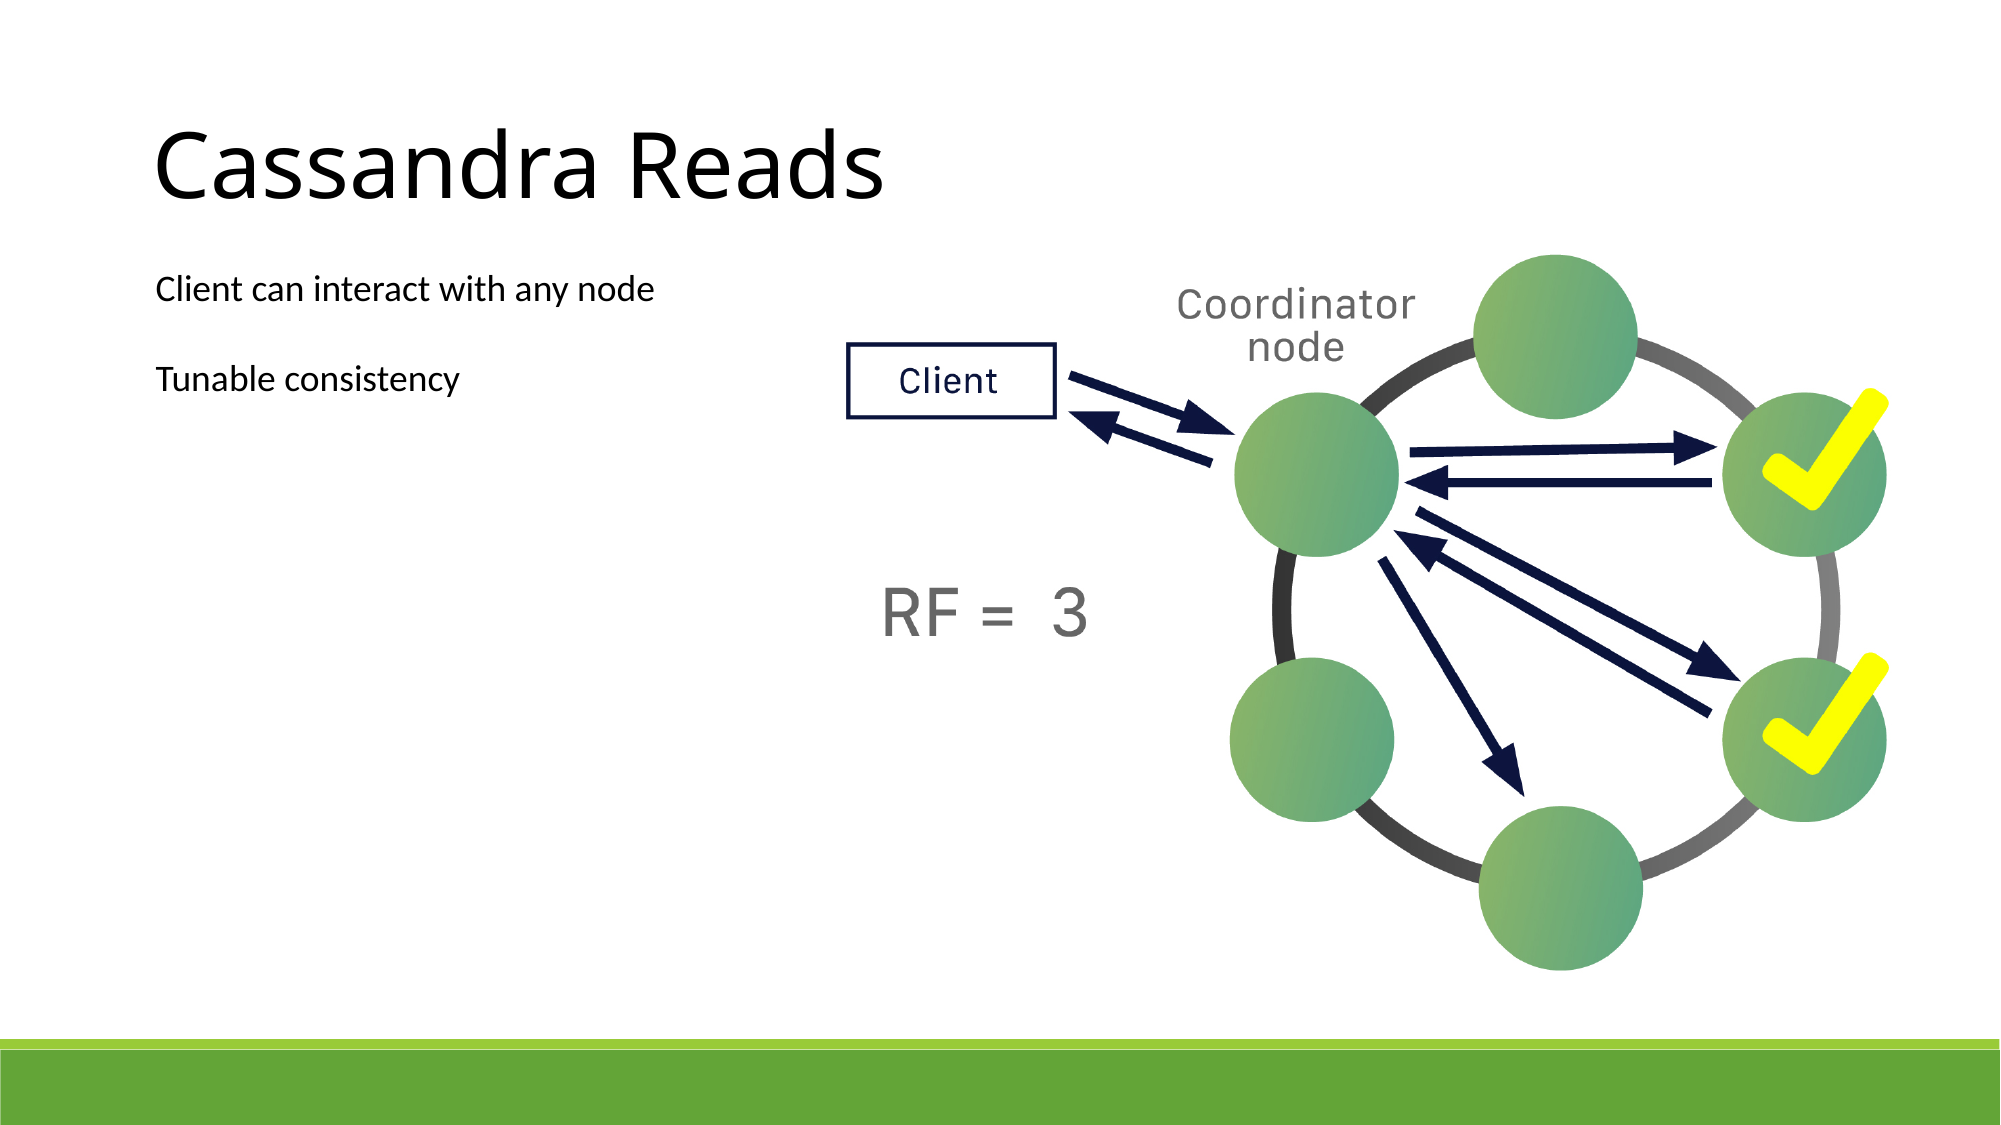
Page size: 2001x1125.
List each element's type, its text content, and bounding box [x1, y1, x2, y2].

title Cassandra Reads [137, 59, 1863, 278]
picture [786, 203, 1912, 1017]
text_box Client can interact with any node Tunable consistency [140, 256, 671, 407]
